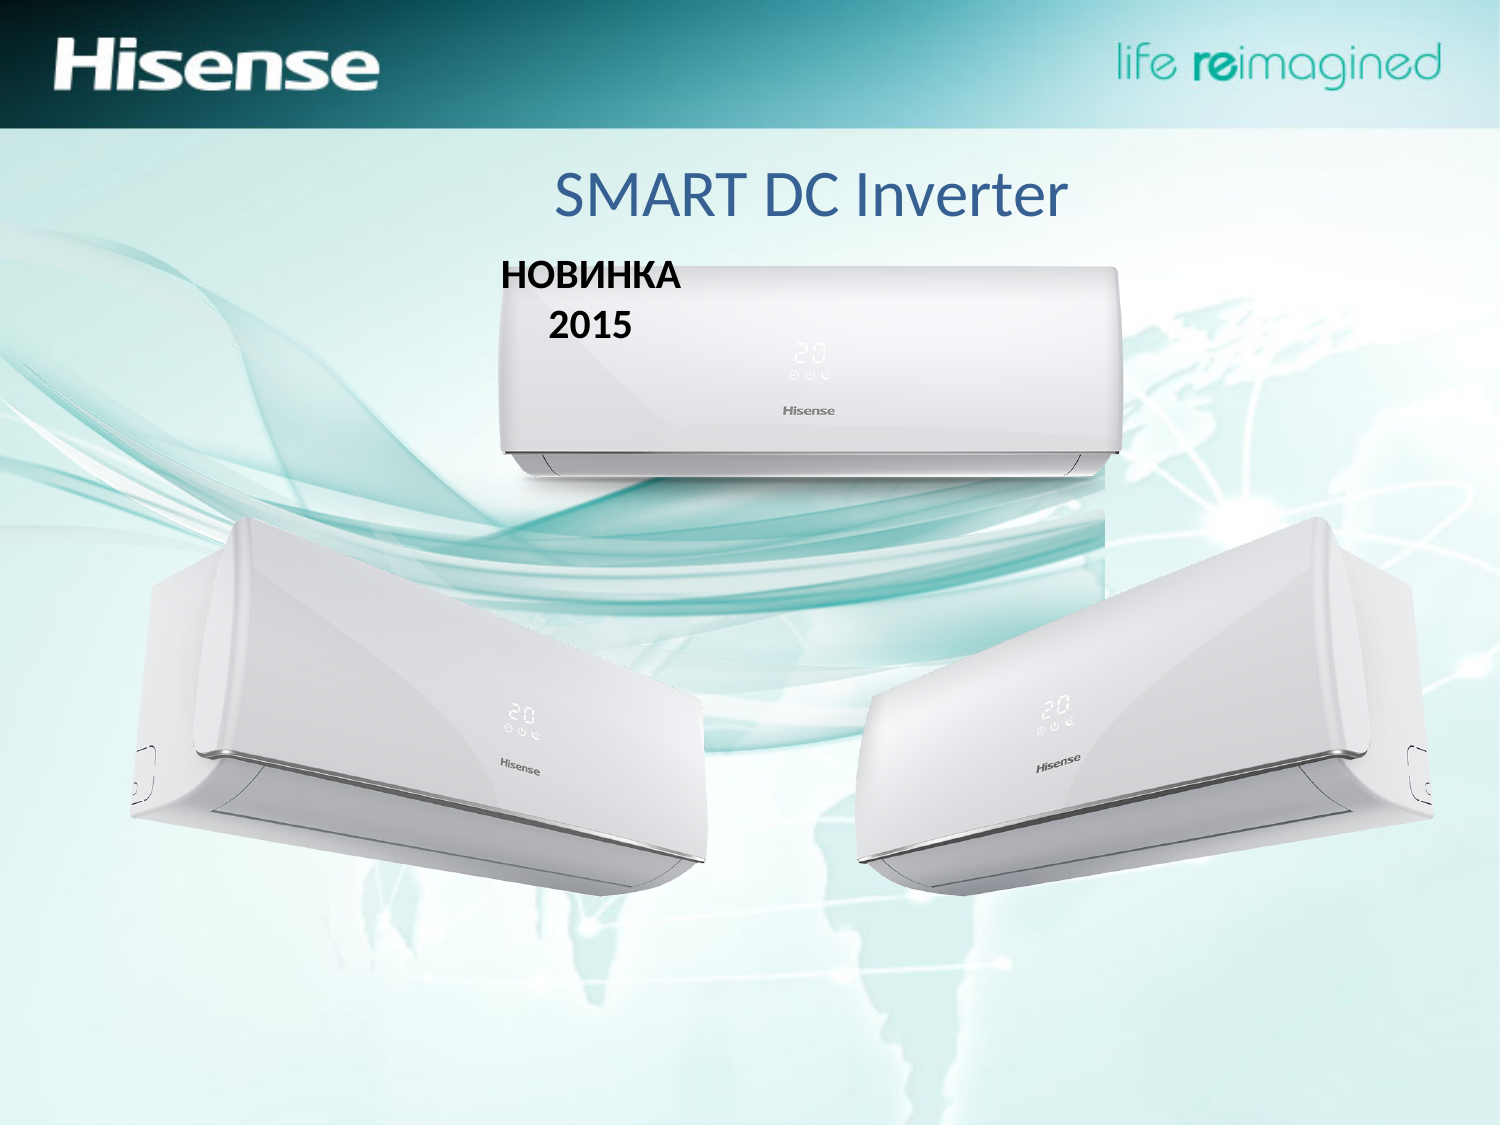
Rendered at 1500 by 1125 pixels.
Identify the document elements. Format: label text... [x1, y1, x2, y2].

text_box SMART DC Inverter [407, 137, 1218, 244]
picture [0, 0, 1500, 1125]
